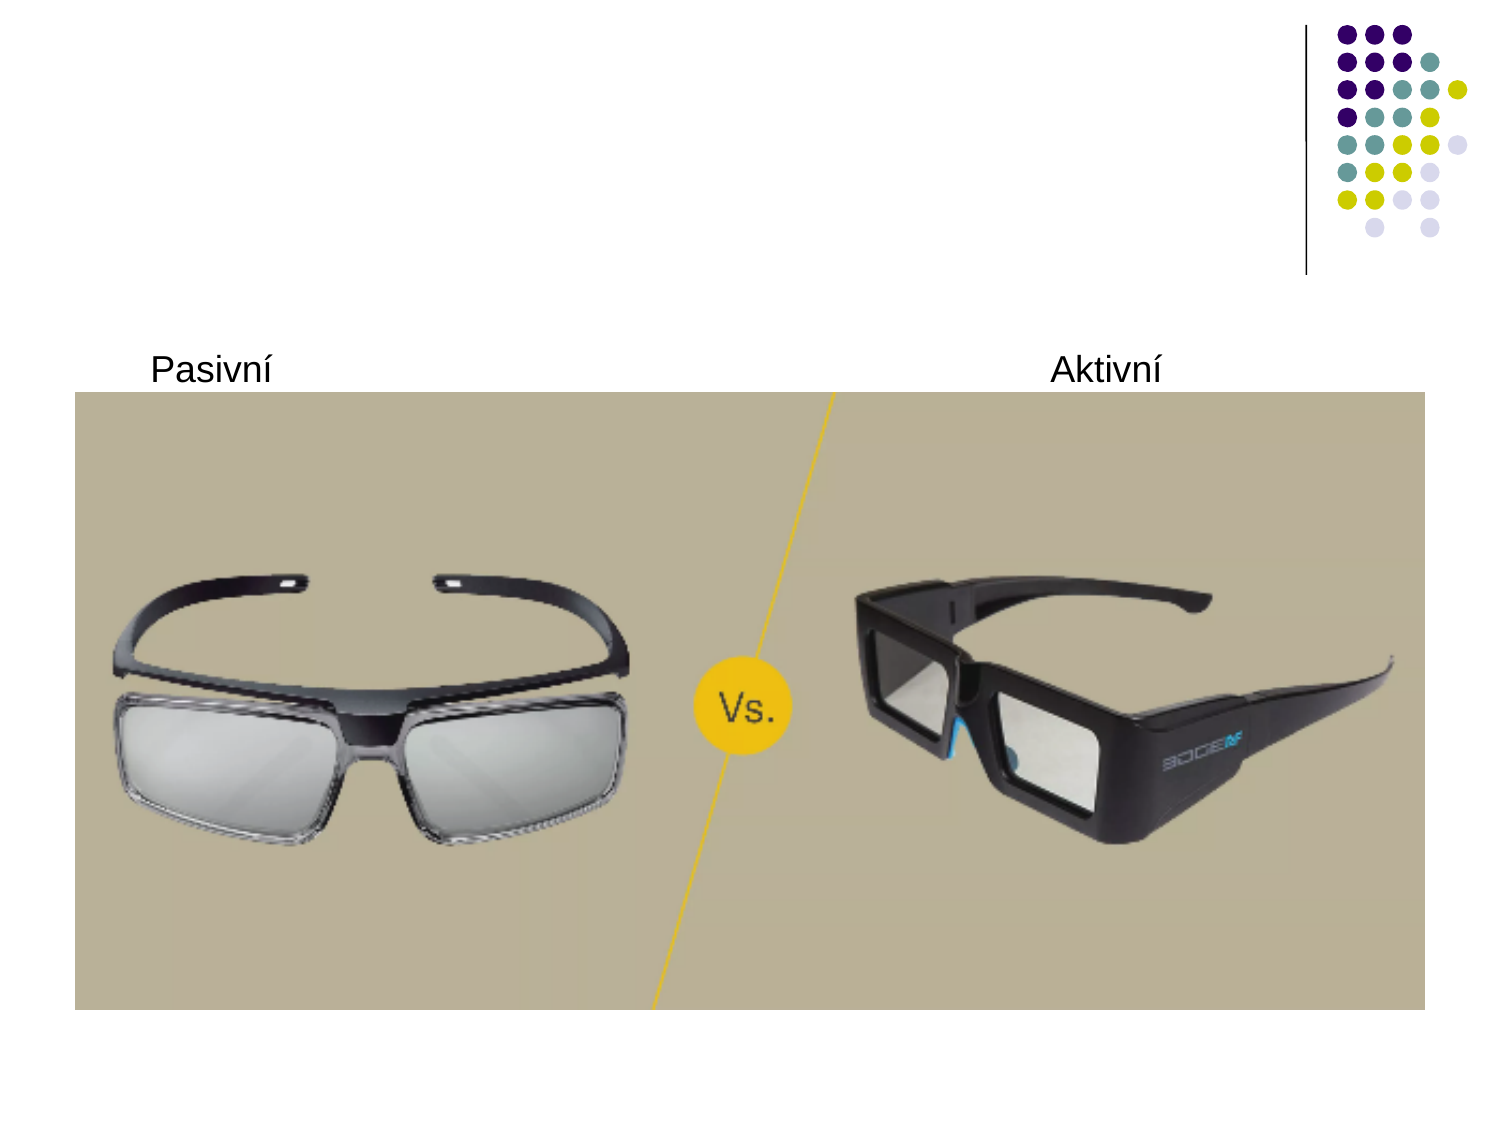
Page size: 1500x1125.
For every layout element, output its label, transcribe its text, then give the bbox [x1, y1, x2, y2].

text_box Pasivní Aktivní [135, 338, 1376, 390]
picture [74, 392, 1426, 1010]
